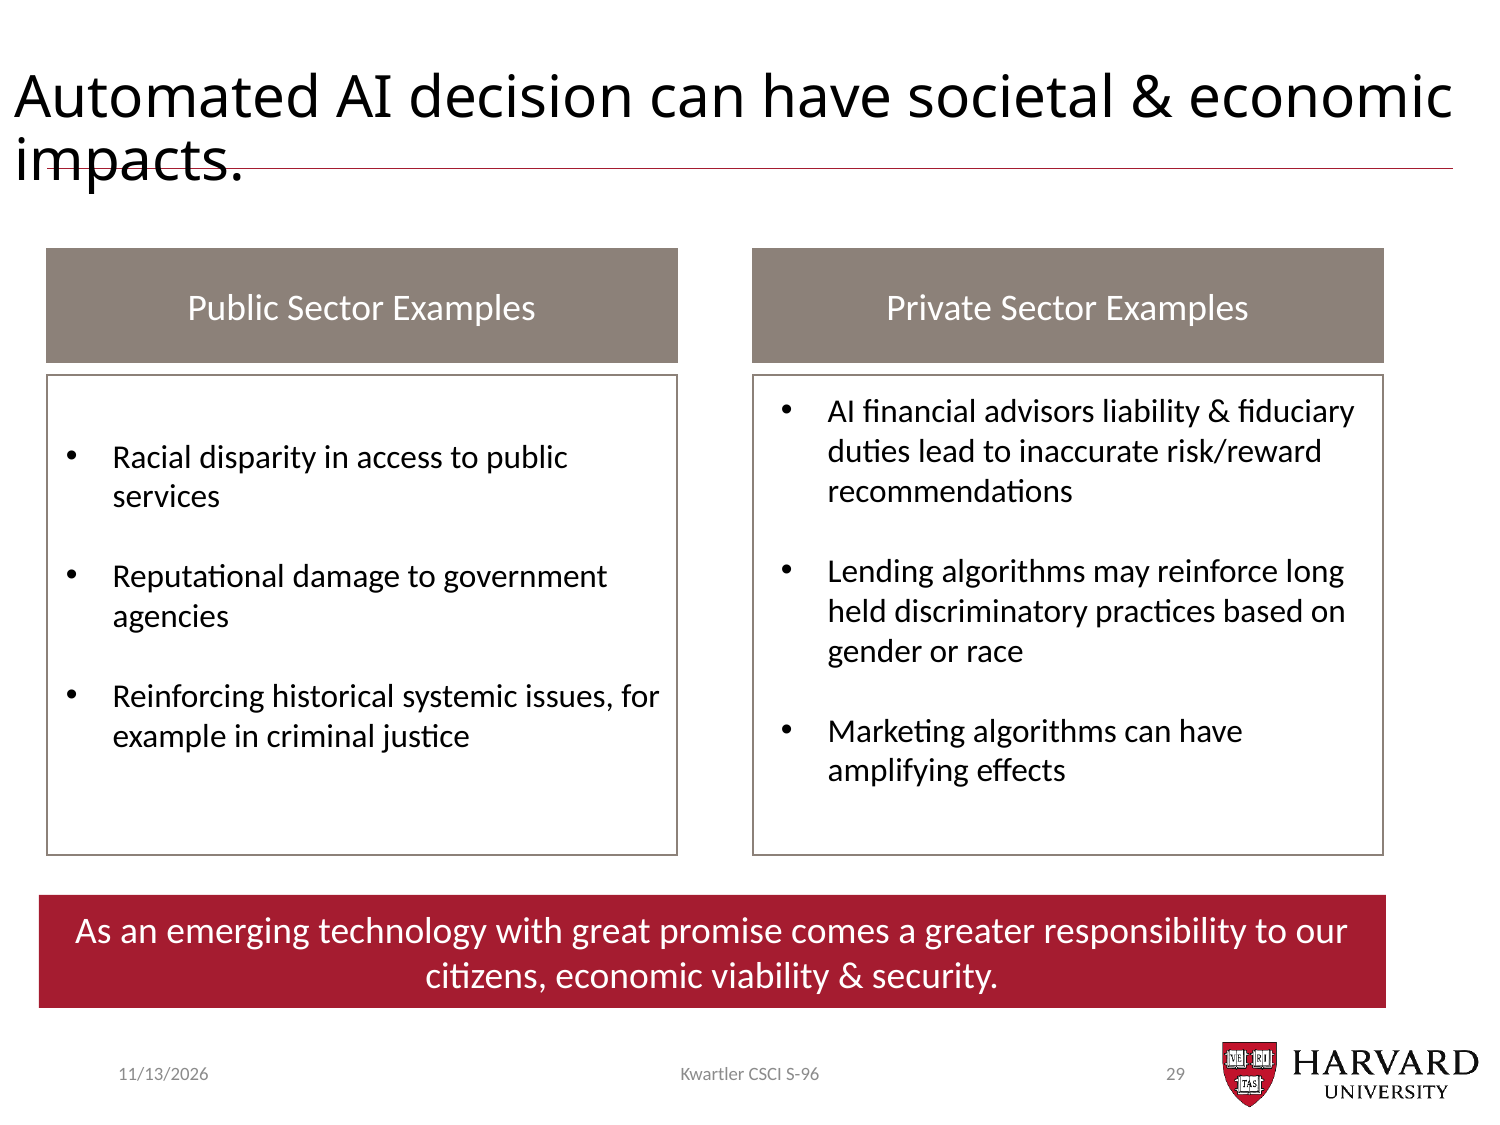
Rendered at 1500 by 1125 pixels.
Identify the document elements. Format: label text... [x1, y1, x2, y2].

text_box AI financial advisors liability & fiduciary duties lead to inaccurate risk/reward recommendations Lending algorithms may reinforce long held discriminatory practices based on gender or race Marketing algorithms can have amplifying effects [766, 381, 1393, 796]
text_box [752, 374, 1384, 856]
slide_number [103, 1042, 441, 1103]
text_box Private Sector Examples [752, 248, 1384, 363]
text_box [46, 374, 678, 856]
footer Kwartler CSCI S-96 [496, 1042, 1004, 1103]
text_box As an emerging technology with great promise comes a greater responsibility to our citizens, economic viability & security. [38, 894, 1387, 1009]
title Automated AI decision can have societal & economic impacts. [0, 59, 1500, 157]
text_box Racial disparity in access to public services Reputational damage to government agencies Reinforcing historical systemic issues, for example in criminal justice [51, 427, 678, 762]
slide_number 29 [1059, 1042, 1200, 1103]
text_box Public Sector Examples [46, 248, 678, 363]
picture [1200, 1024, 1500, 1125]
